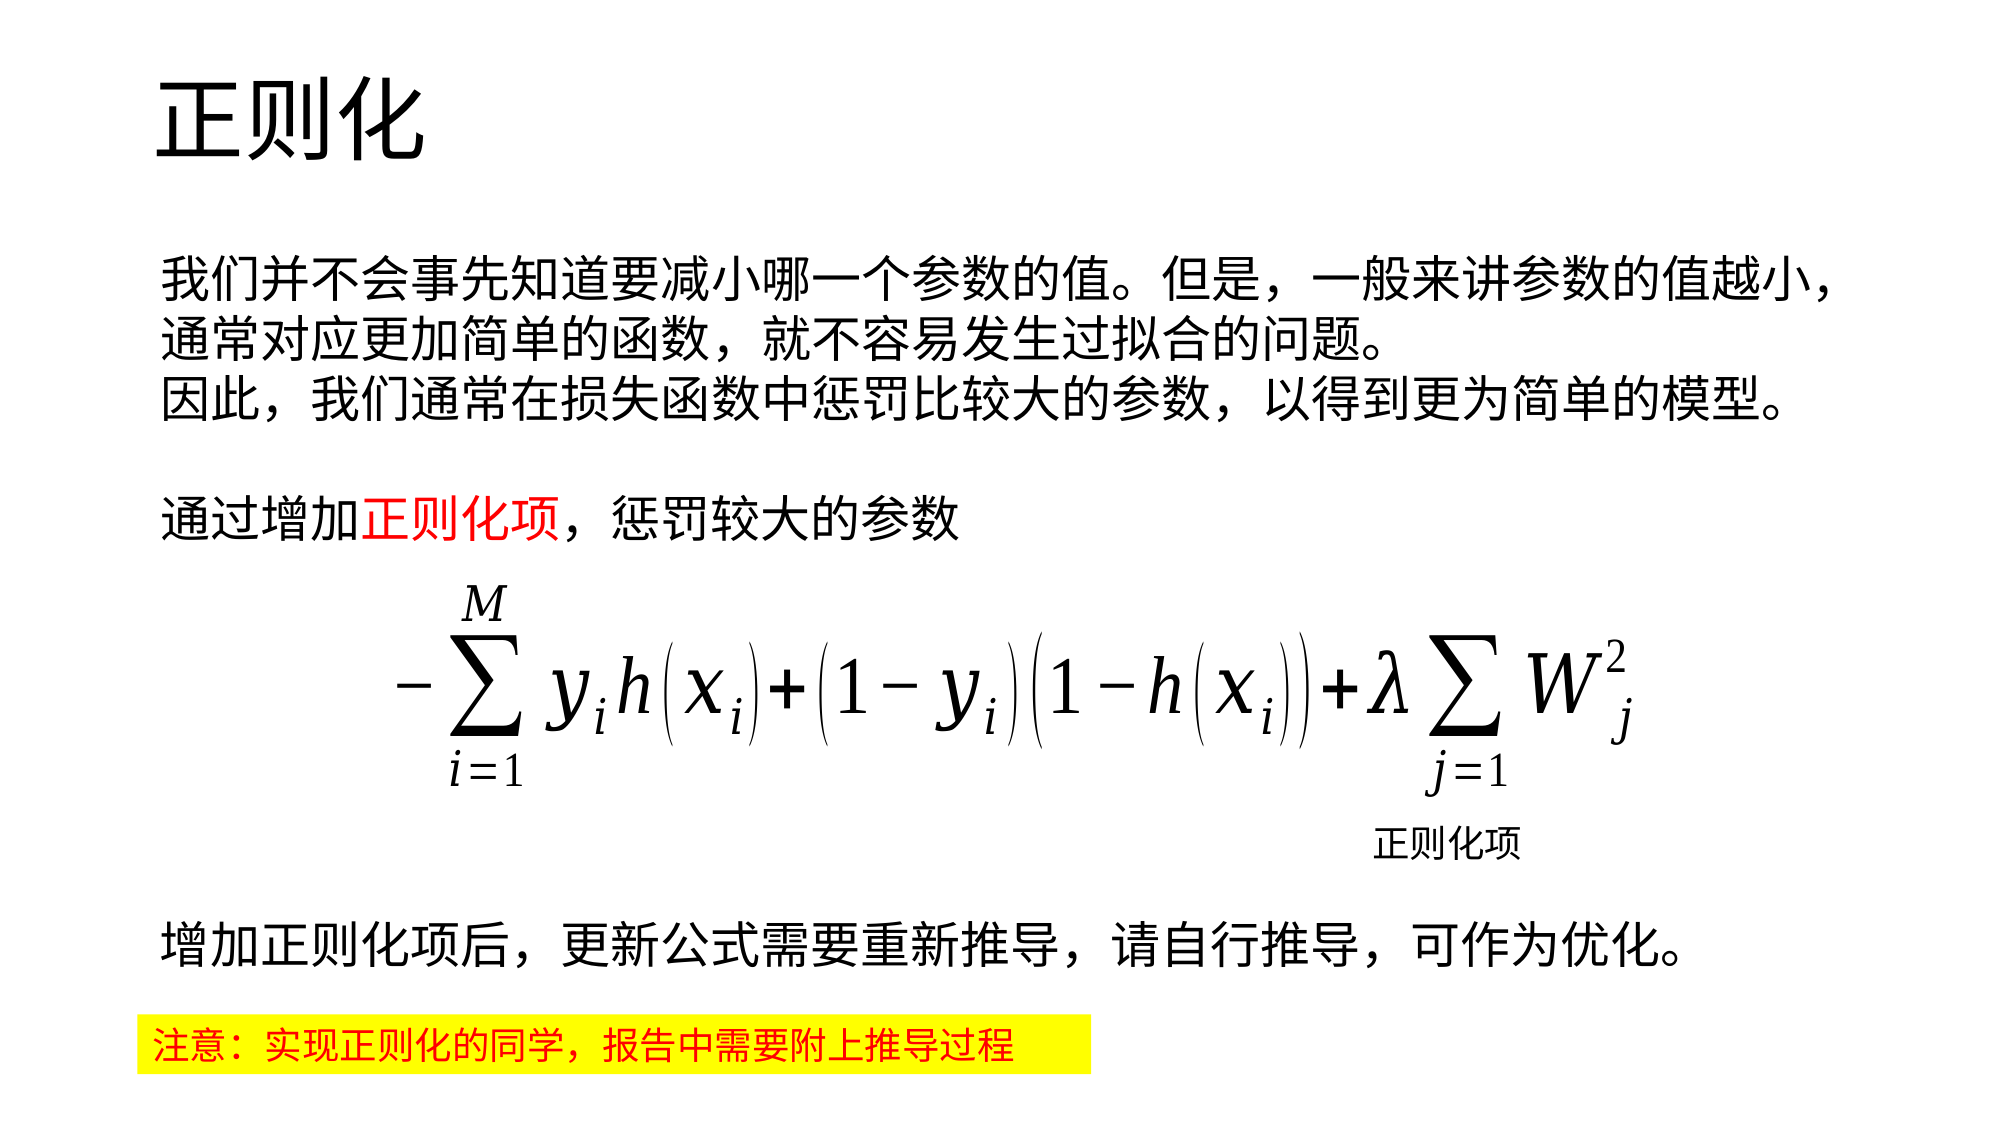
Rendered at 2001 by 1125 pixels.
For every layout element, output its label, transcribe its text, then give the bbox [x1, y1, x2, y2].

text_box 正则化项 [1357, 812, 1538, 873]
text_box 注意：实现正则化的同学，报告中需要附上推导过程 [137, 1014, 1092, 1075]
text_box 增加正则化项后，更新公式需要重新推导，请自行推导，可作为优化。 [145, 906, 1726, 981]
title 正则化 [137, 15, 1863, 233]
text_box 我们并不会事先知道要减小哪一个参数的值。但是，一般来讲参数的值越小， 通常对应更加简单的函数，就不容易发生过拟合的问题。 因此，我们通常在损失函数中惩罚比较大的参数，以得到更为简单的模型。 通过增加正则化项，惩罚较大的参数 [146, 240, 1876, 556]
